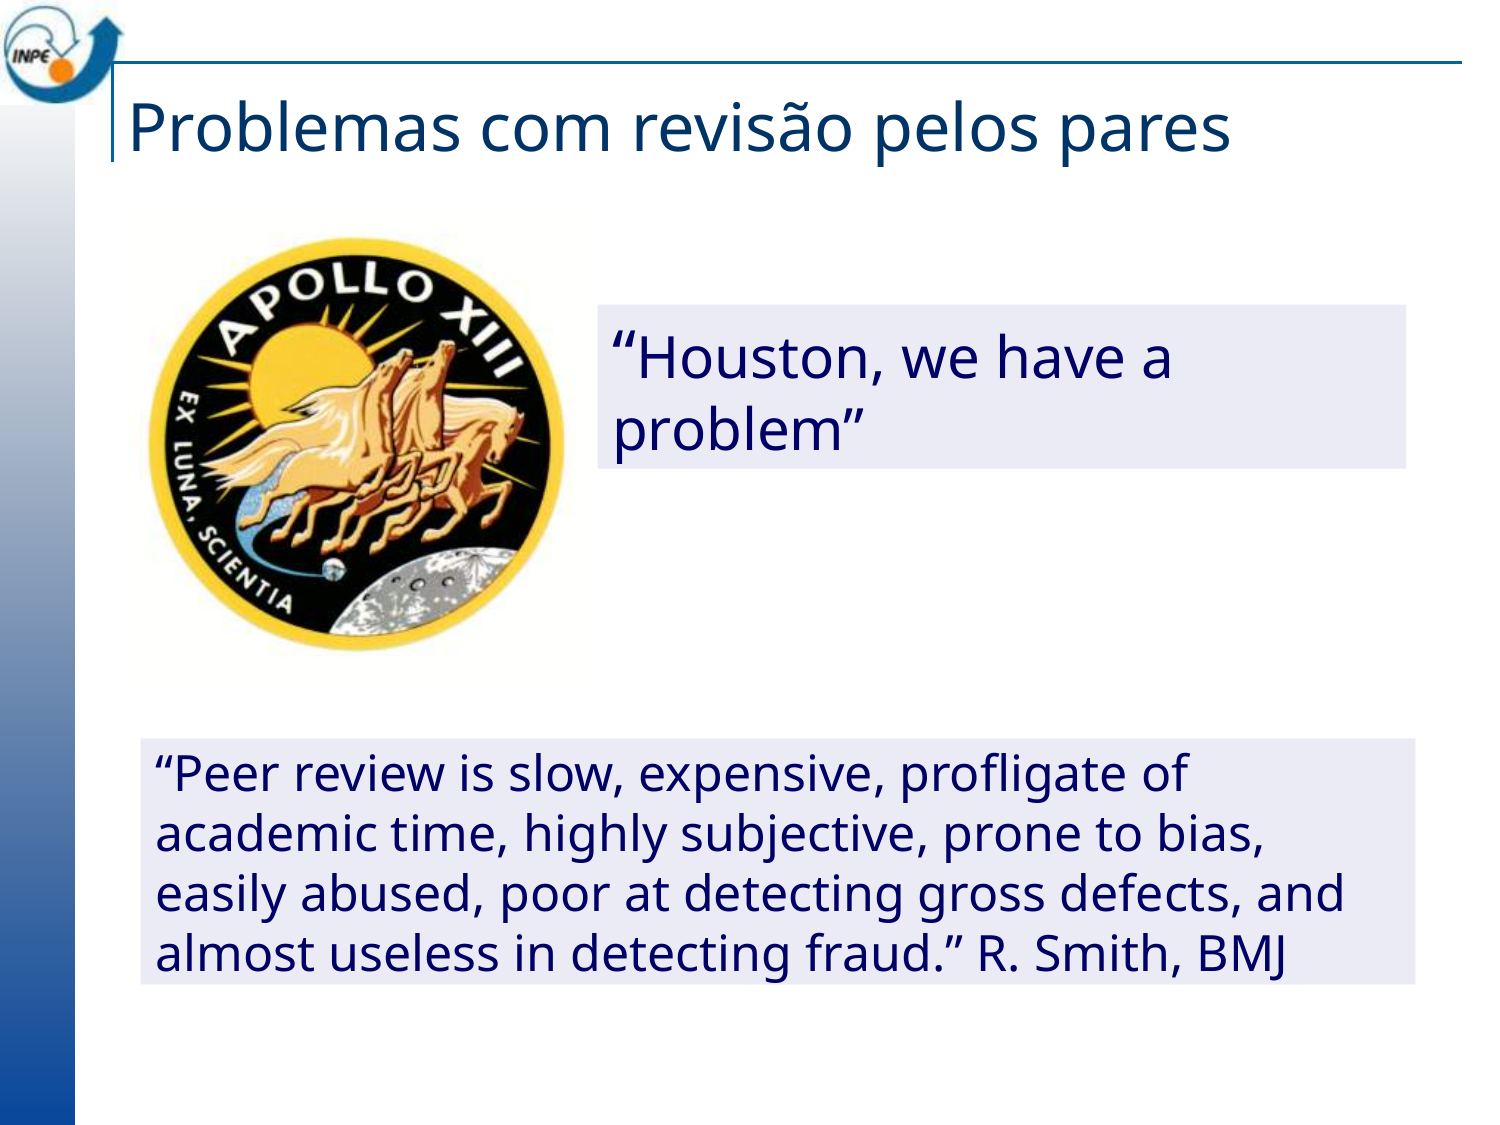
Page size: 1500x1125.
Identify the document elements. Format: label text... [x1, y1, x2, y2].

text_box “Houston, we have a problem” [602, 304, 1407, 469]
picture [128, 210, 598, 680]
text_box “Peer review is slow, expensive, profligate of academic time, highly subjective, prone to bias, easily abused, poor at detecting gross defects, and almost useless in detecting fraud.” R. Smith, BMJ [140, 738, 1416, 985]
title Problemas com revisão pelos pares [112, 62, 1450, 188]
picture [0, 0, 125, 105]
